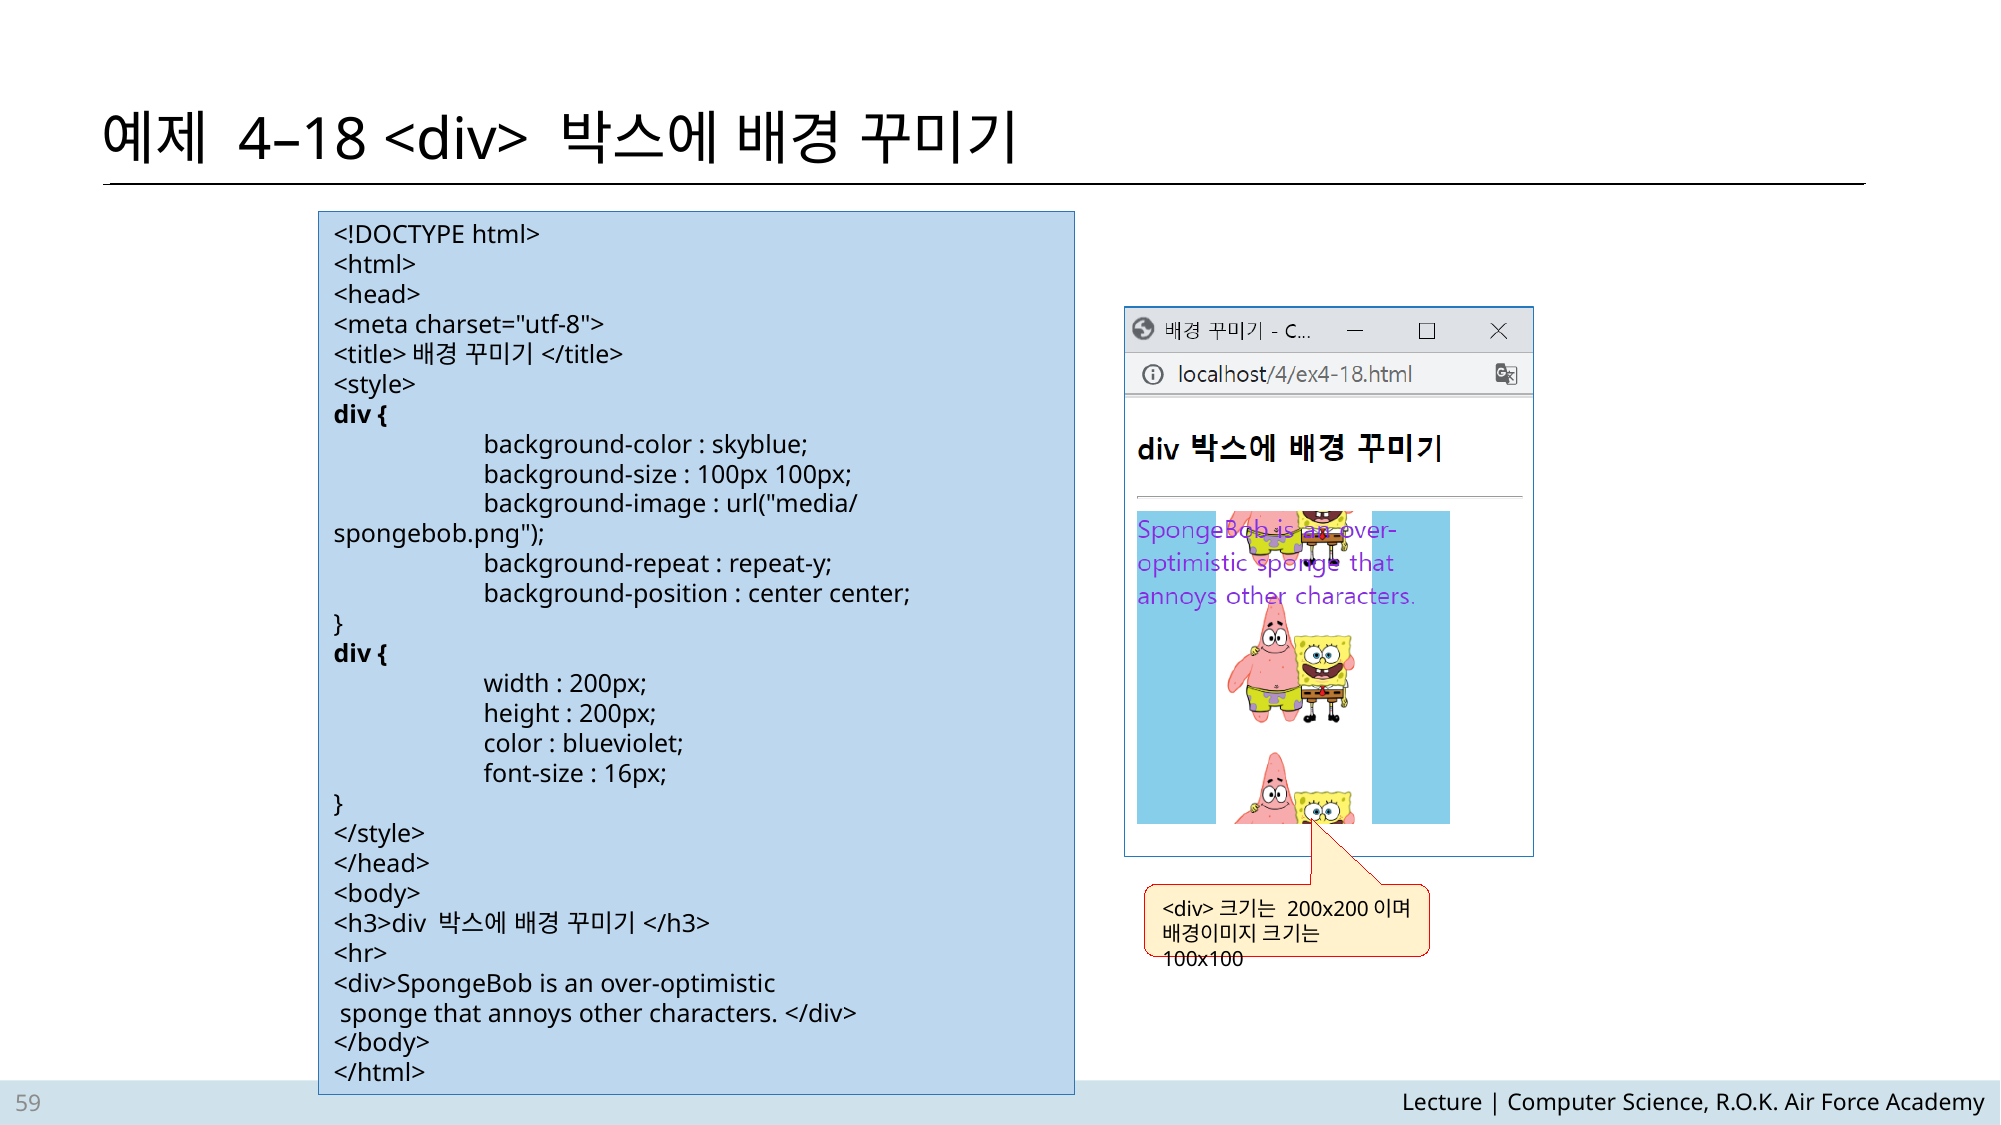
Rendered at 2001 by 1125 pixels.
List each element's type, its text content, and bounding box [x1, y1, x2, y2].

text_box <!DOCTYPE html> <html> <head> <meta charset="utf-8"> <title>배경 꾸미기</title> <style> div { background-color : skyblue; background-size : 100px 100px; background-image : url("media/spongebob.png"); background-repeat : repeat-y; background-position : center center; } div { width : 200px; height : 200px; color : blueviolet; font-size : 16px; } </style> </head> <body> <h3>div 박스에 배경 꾸미기</h3> <hr> <div>SpongeBob is an over-optimistic sponge that annoys other characters. </div> </body> </html> [318, 211, 1075, 1095]
list 예제 4–18 <div> 박스에 배경 꾸미기 [90, 109, 1862, 172]
slide_number 59 [0, 1086, 114, 1123]
text_box <div>크기는 200x200이며 배경이미지 크기는 100x100 [1144, 856, 1430, 957]
picture [1124, 307, 1533, 856]
